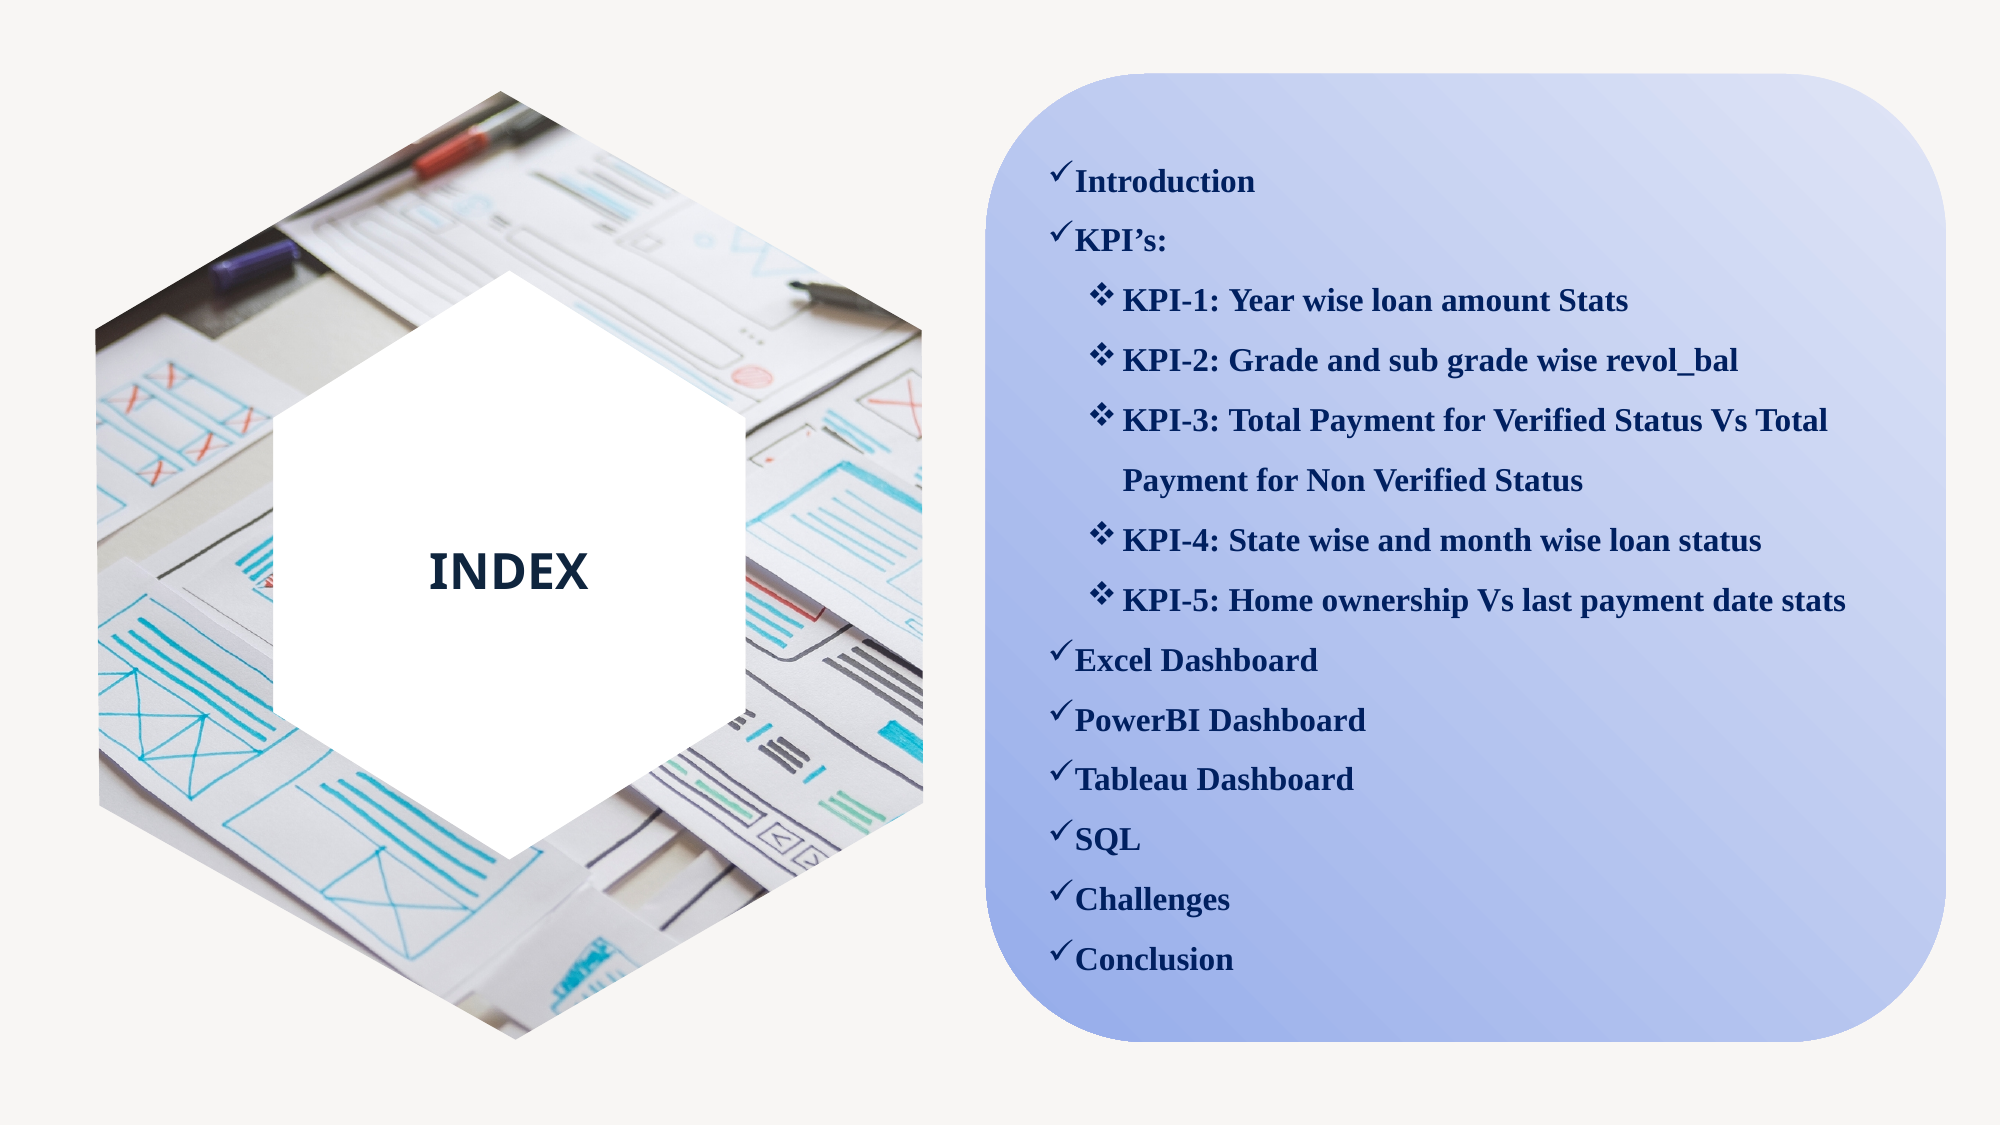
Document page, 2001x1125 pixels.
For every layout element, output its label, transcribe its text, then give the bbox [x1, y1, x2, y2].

picture [95, 91, 924, 1040]
text_box Introduction KPI’s: KPI-1: Year wise loan amount Stats KPI-2: Grade and sub grade wise revol_bal KPI-3: Total Payment for Verified Status Vs Total Payment for Non Verified Status KPI-4: State wise and month wise loan status KPI-5: Home ownership Vs last payment date stats Excel Dashboard PowerBI Dashboard Tableau Dashboard SQL Challenges Conclusion [984, 72, 1947, 1044]
